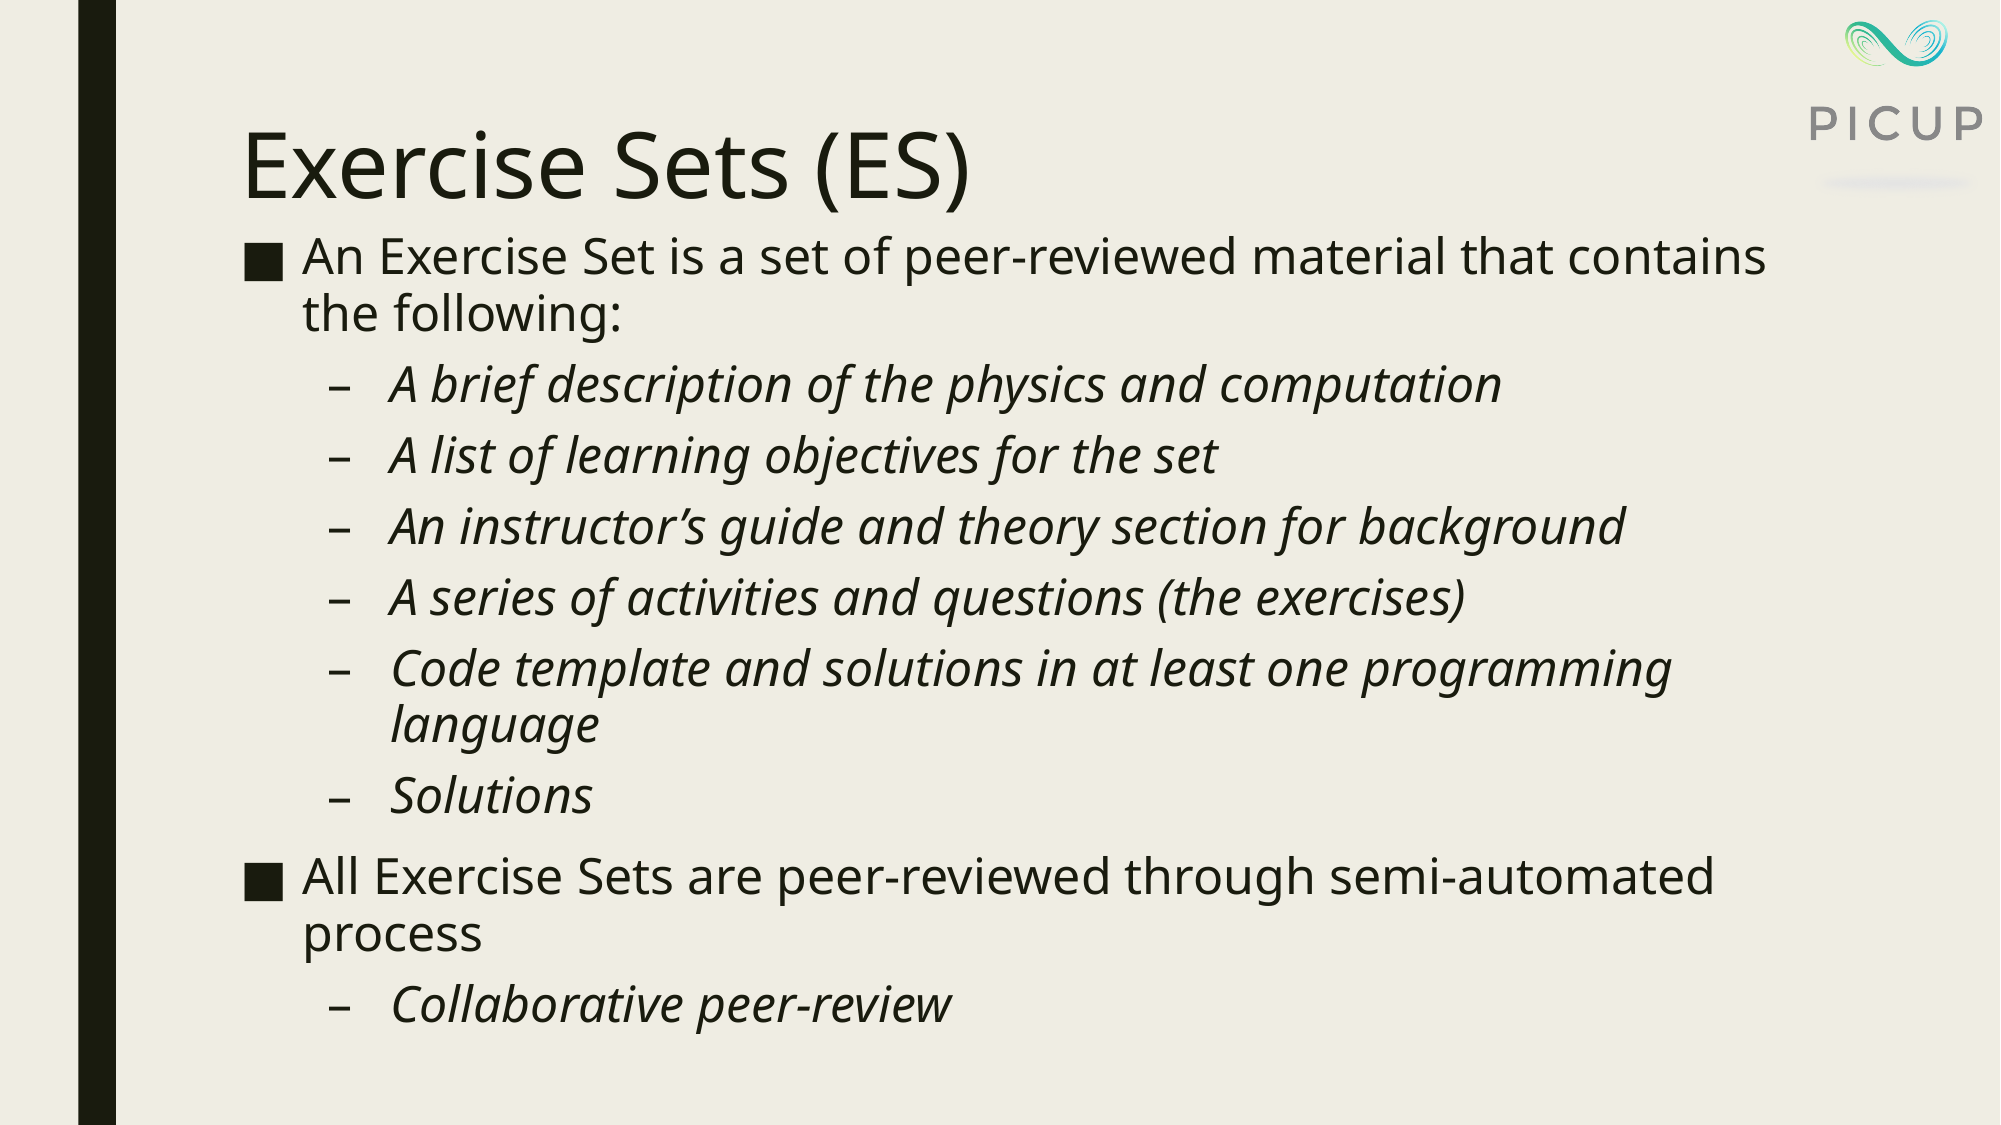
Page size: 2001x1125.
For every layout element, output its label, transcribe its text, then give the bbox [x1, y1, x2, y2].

picture [1755, 0, 2000, 245]
title Exercise Sets (ES) [225, 112, 1755, 222]
list An Exercise Set is a set of peer-reviewed material that contains the following: A brief description of the physics and computation A list of learning objectives for the set An instructor’s guide and theory section for background A series of activities and questions (the exercises) Code template and solutions in at least one programming language Solutions All Exercise Sets are peer-reviewed through semi-automated process Collaborative peer-review [225, 222, 1800, 1056]
